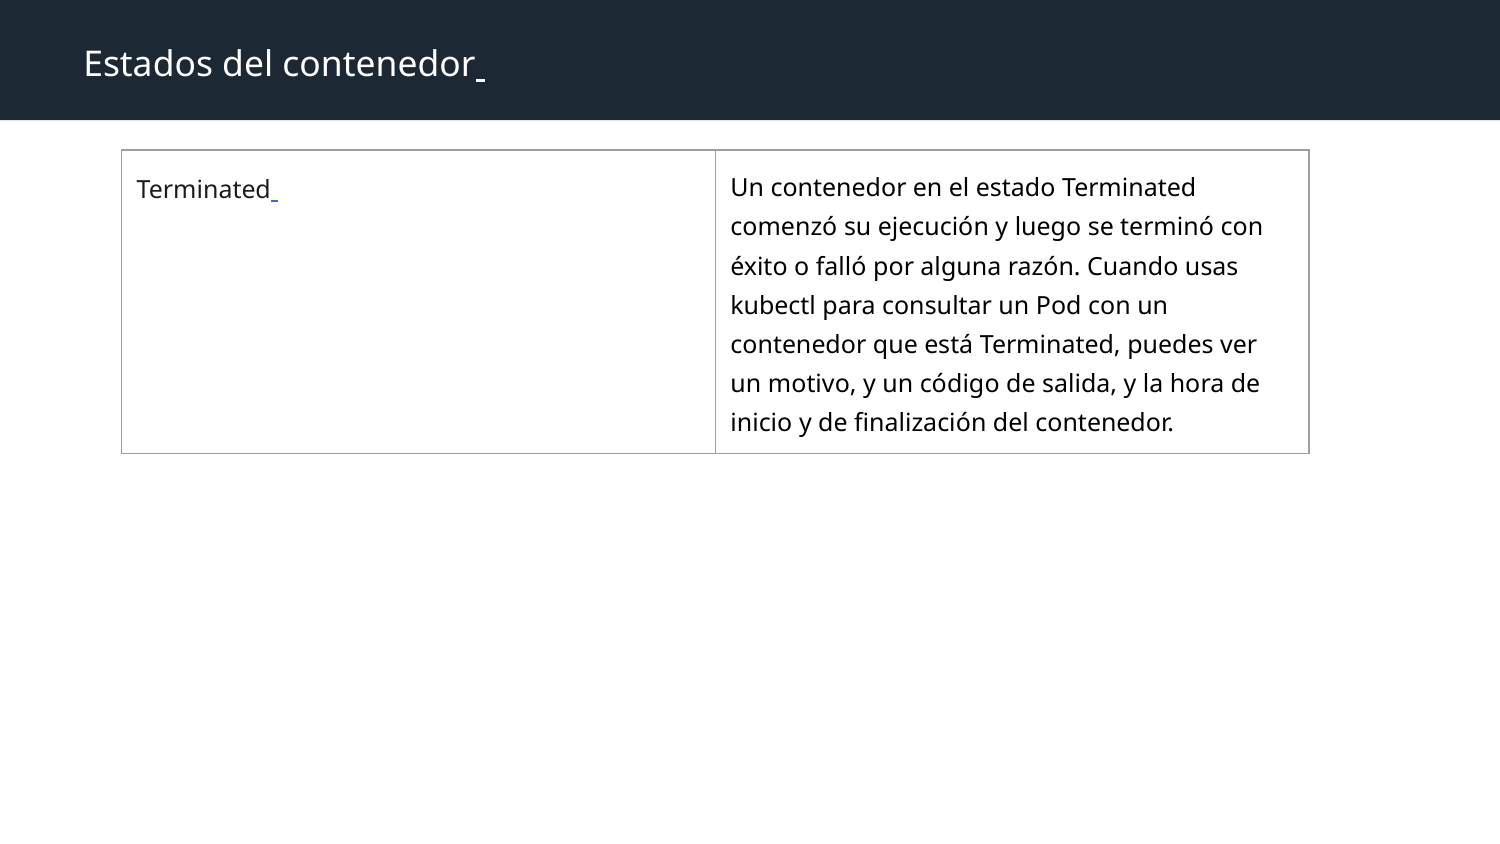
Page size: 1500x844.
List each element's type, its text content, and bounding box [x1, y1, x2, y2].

table_header Un contenedor en el estado Terminated comenzó su ejecución y luego se terminó con éxito o falló por alguna razón. Cuando usas kubectl para consultar un Pod con un contenedor que está Terminated, puedes ver un motivo, y un código de salida, y la hora de inicio y de finalización del contenedor. [716, 151, 1308, 453]
text_box Estados del contenedor [83, 31, 1444, 89]
text_box [0, 0, 1500, 121]
table_header Terminated [122, 151, 715, 453]
